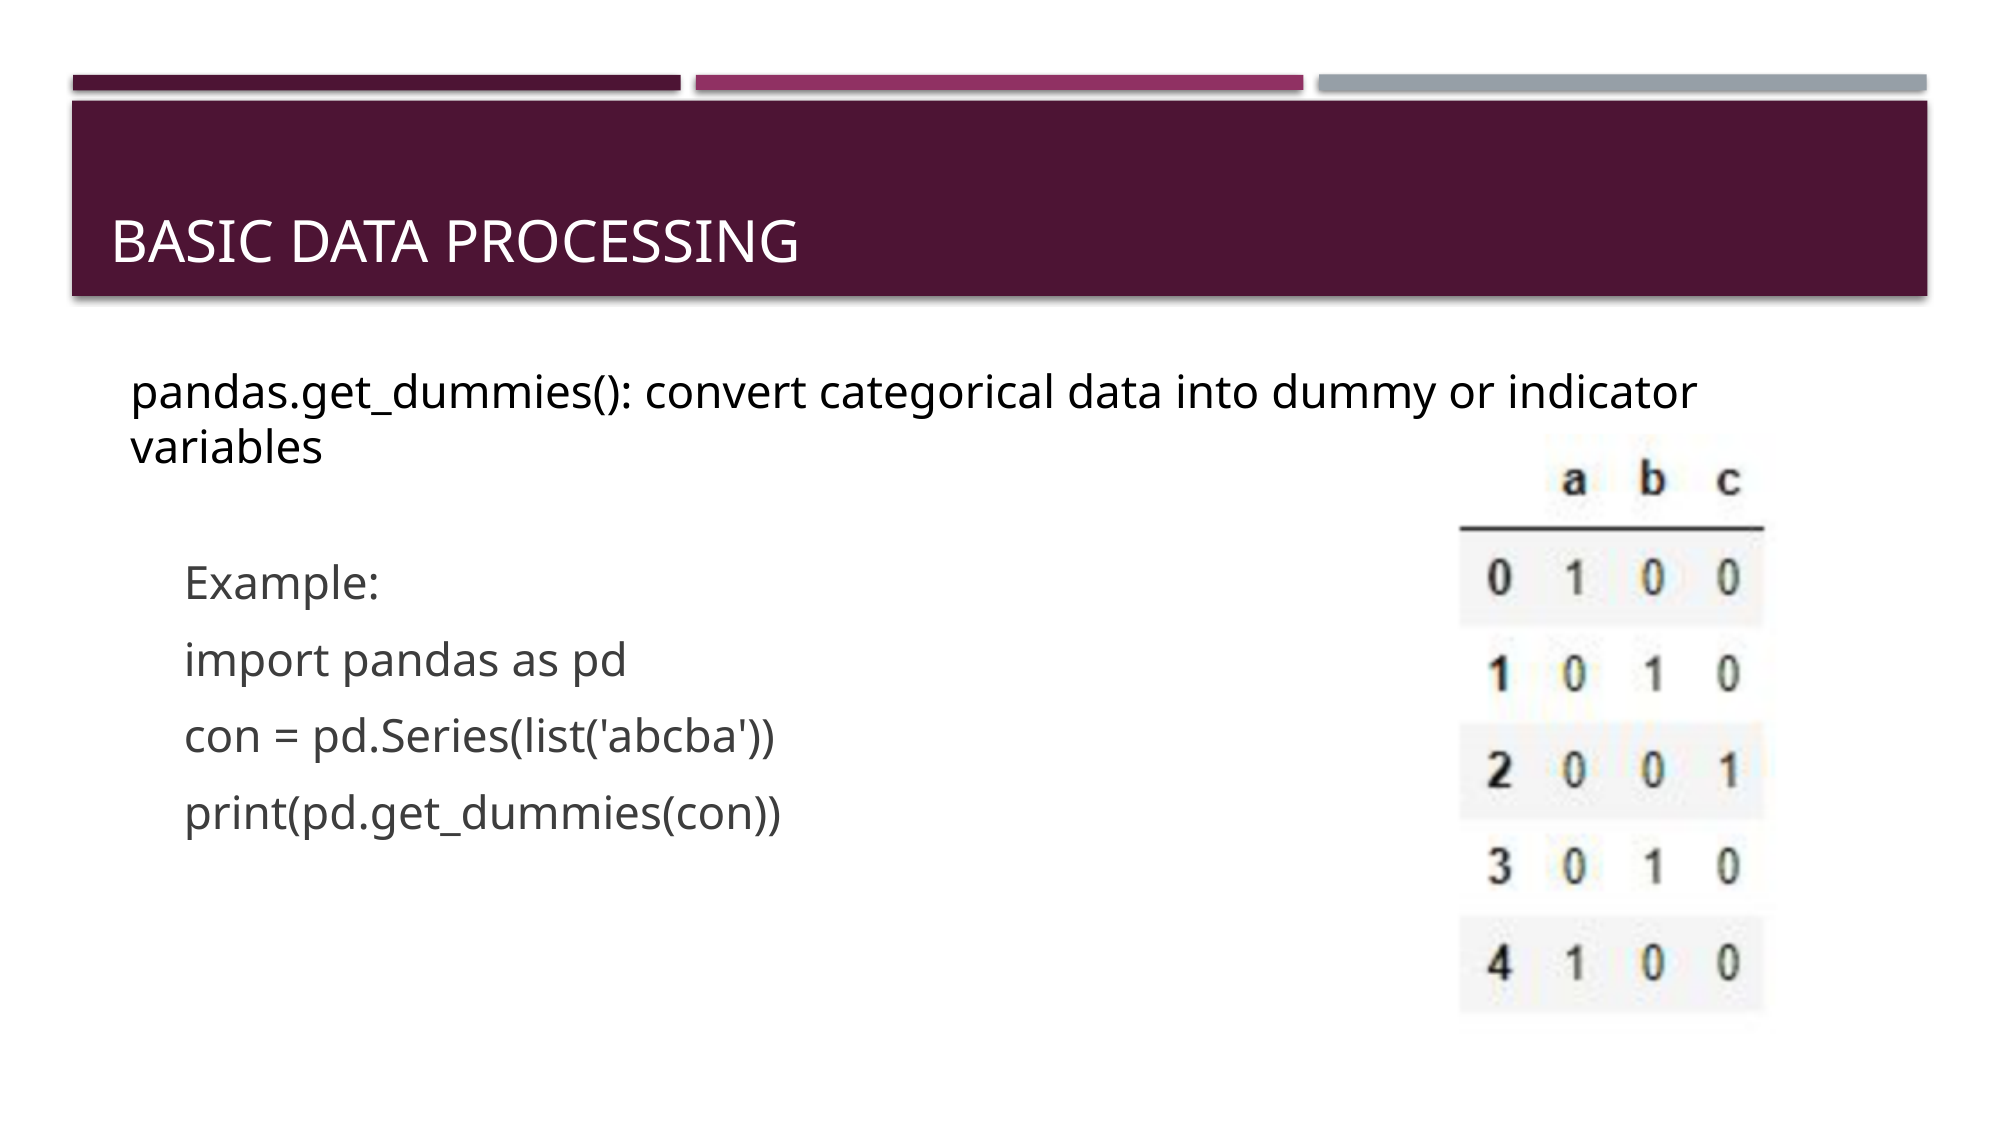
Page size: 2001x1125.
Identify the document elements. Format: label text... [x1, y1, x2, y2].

list Example: import pandas as pd con = pd.Series(list('abcba')) print(pd.get_dummies(con)) [115, 480, 1089, 1006]
picture [1378, 405, 1811, 1042]
text_box pandas.get_dummies(): convert categorical data into dummy or indicator variables [115, 354, 1811, 480]
title basic Data processing [95, 115, 1905, 282]
